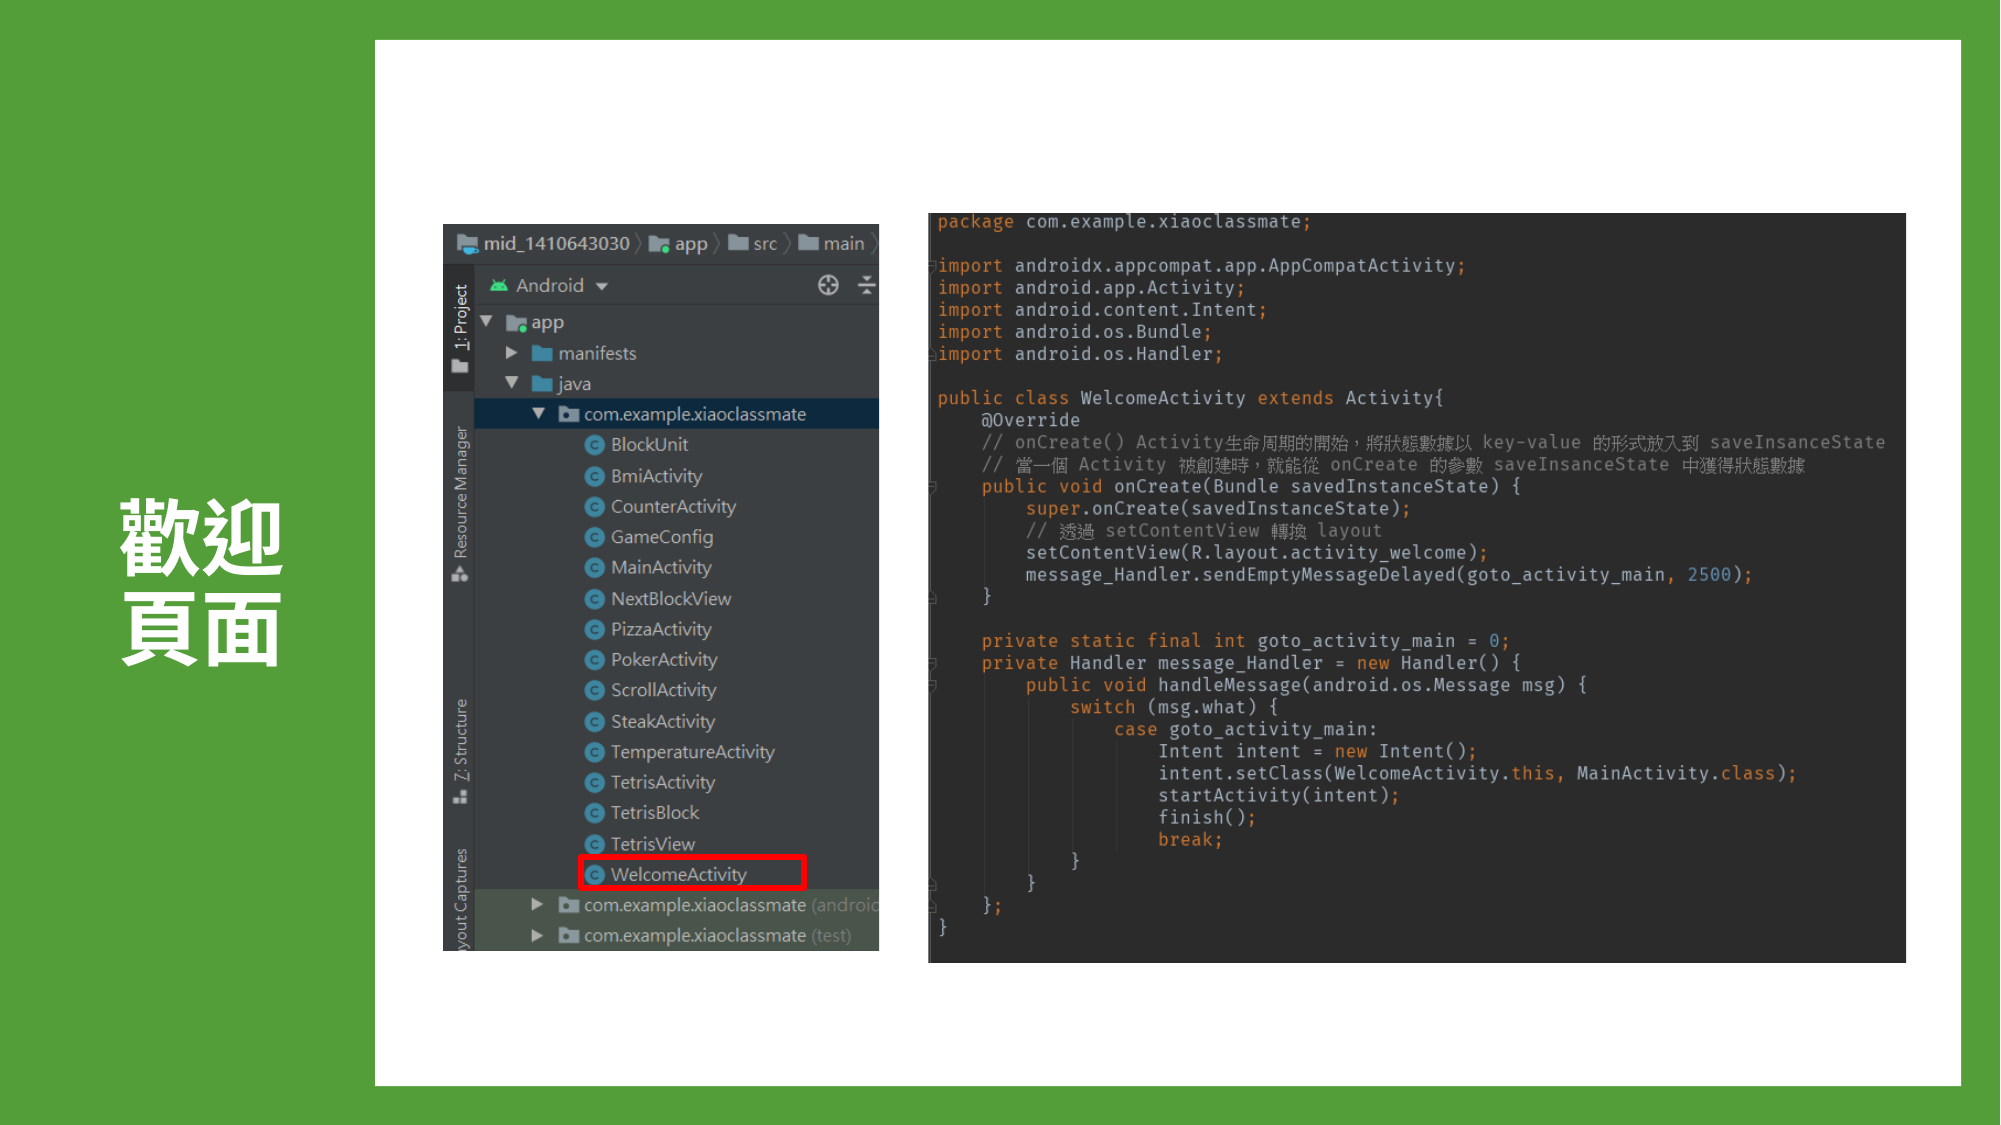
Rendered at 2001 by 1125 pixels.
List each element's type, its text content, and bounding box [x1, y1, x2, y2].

picture [442, 224, 880, 951]
picture [928, 212, 1907, 963]
text_box 歡迎 頁面 [103, 489, 307, 686]
text_box [34, 27, 376, 1098]
